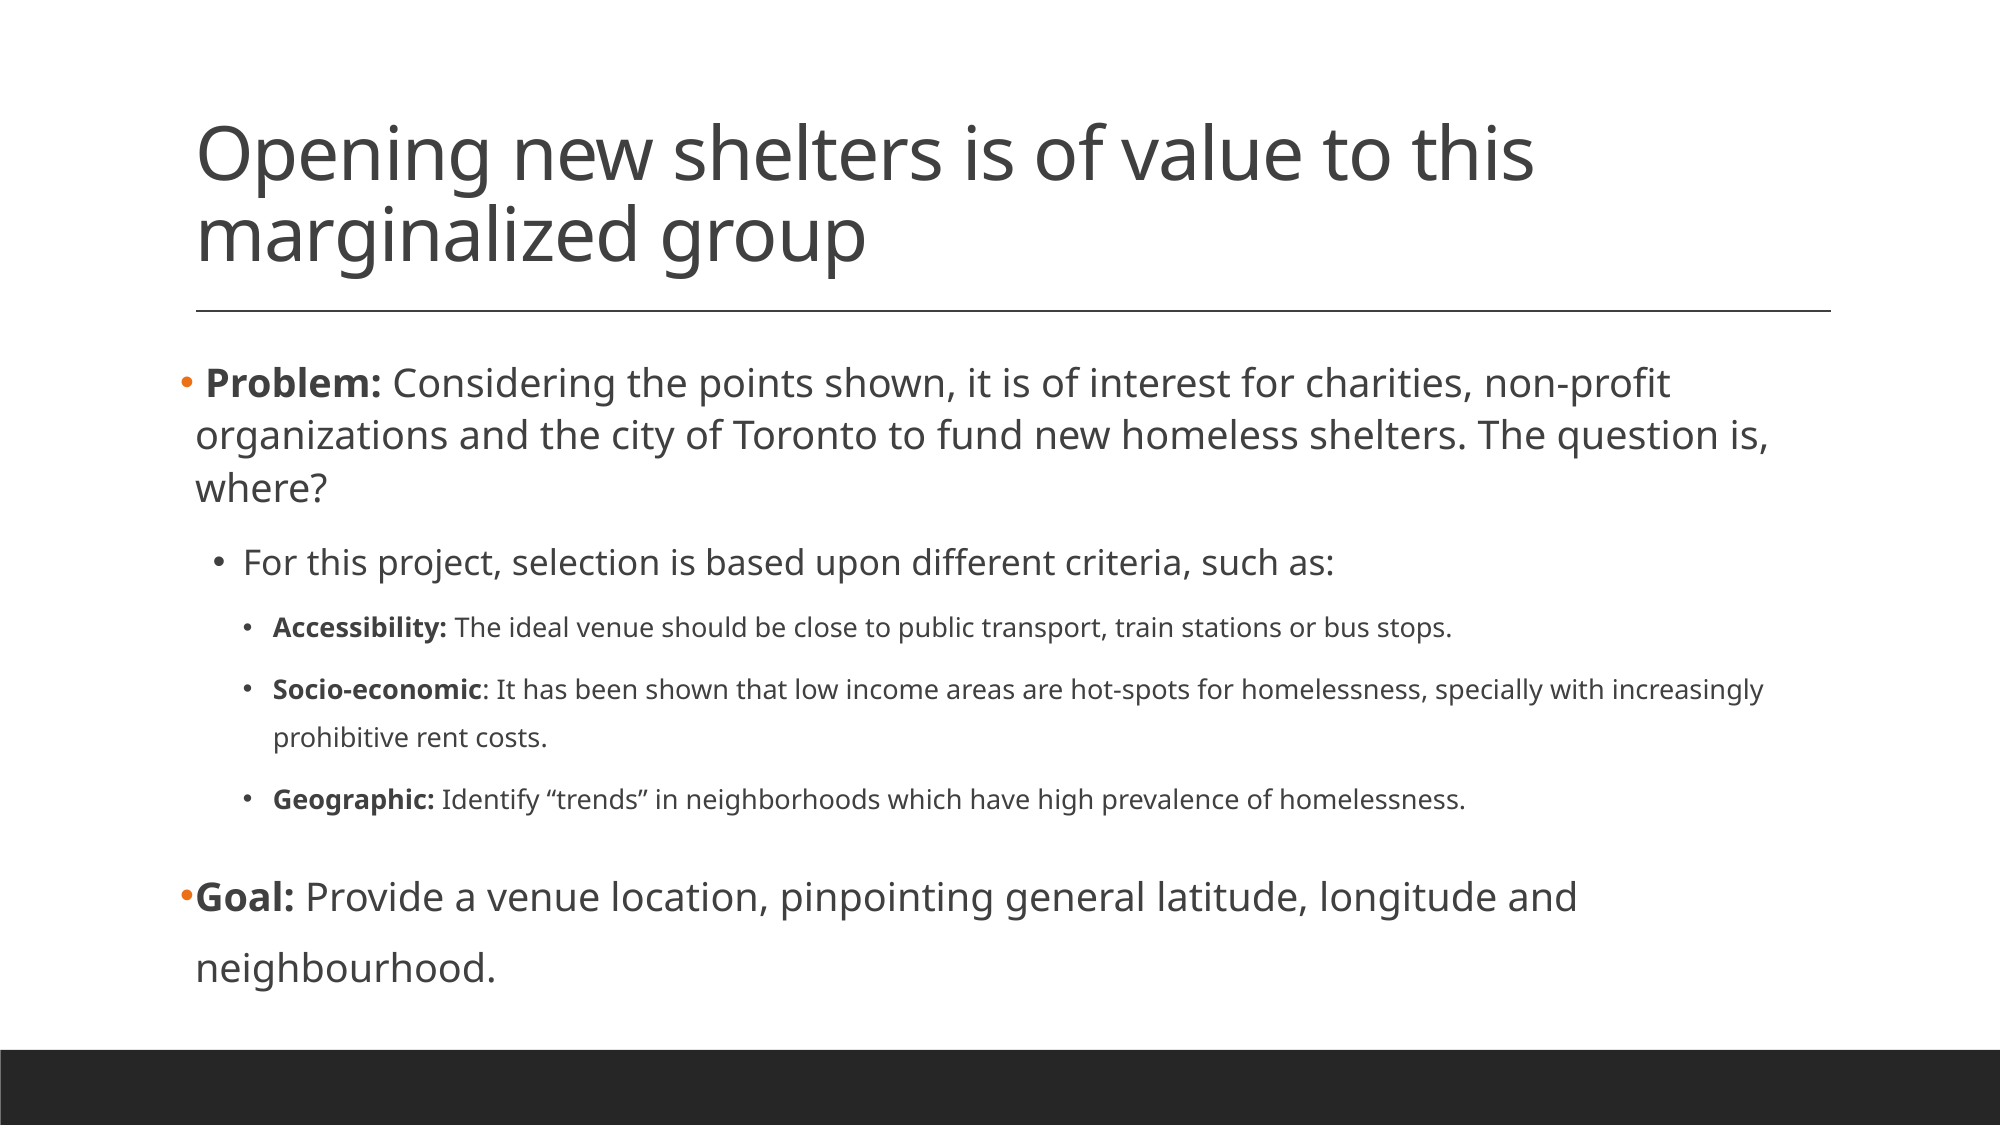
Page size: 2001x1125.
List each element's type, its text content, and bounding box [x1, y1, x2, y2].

list Problem: Considering the points shown, it is of interest for charities, non-profit organizations and the city of Toronto to fund new homeless shelters. The question is, where? For this project, selection is based upon different criteria, such as: Accessibility: The ideal venue should be close to public transport, train stations or bus stops. Socio-economic: It has been shown that low income areas are hot-spots for homelessness, specially with increasingly prohibitive rent costs. Geographic: Identify “trends” in neighborhoods which have high prevalence of homelessness. Goal: Provide a venue location, pinpointing general latitude, longitude and neighbourhood. [180, 345, 1830, 963]
title Opening new shelters is of value to this marginalized group [180, 47, 1830, 285]
